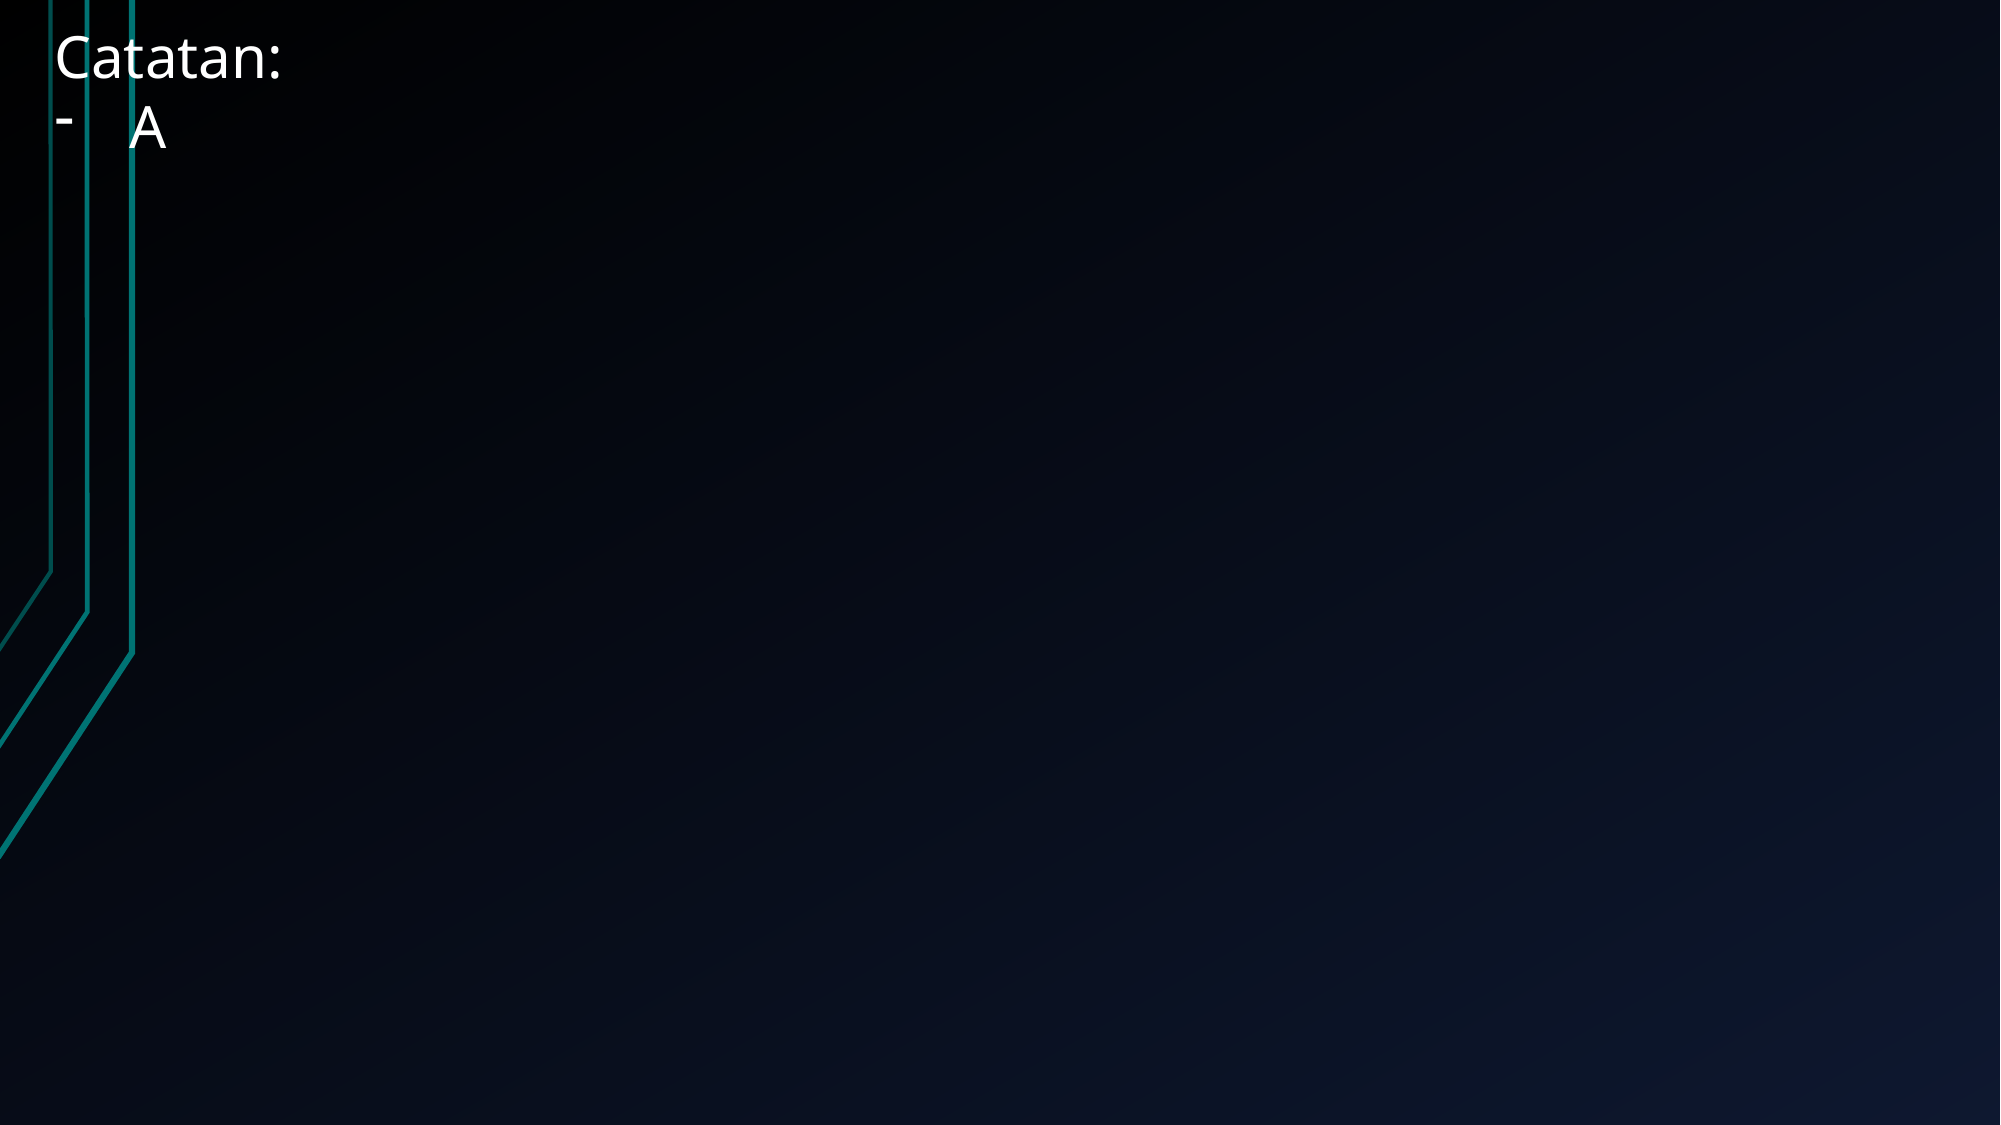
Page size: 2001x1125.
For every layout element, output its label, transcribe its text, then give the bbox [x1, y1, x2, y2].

text_box Catatan: A [39, 12, 1977, 238]
